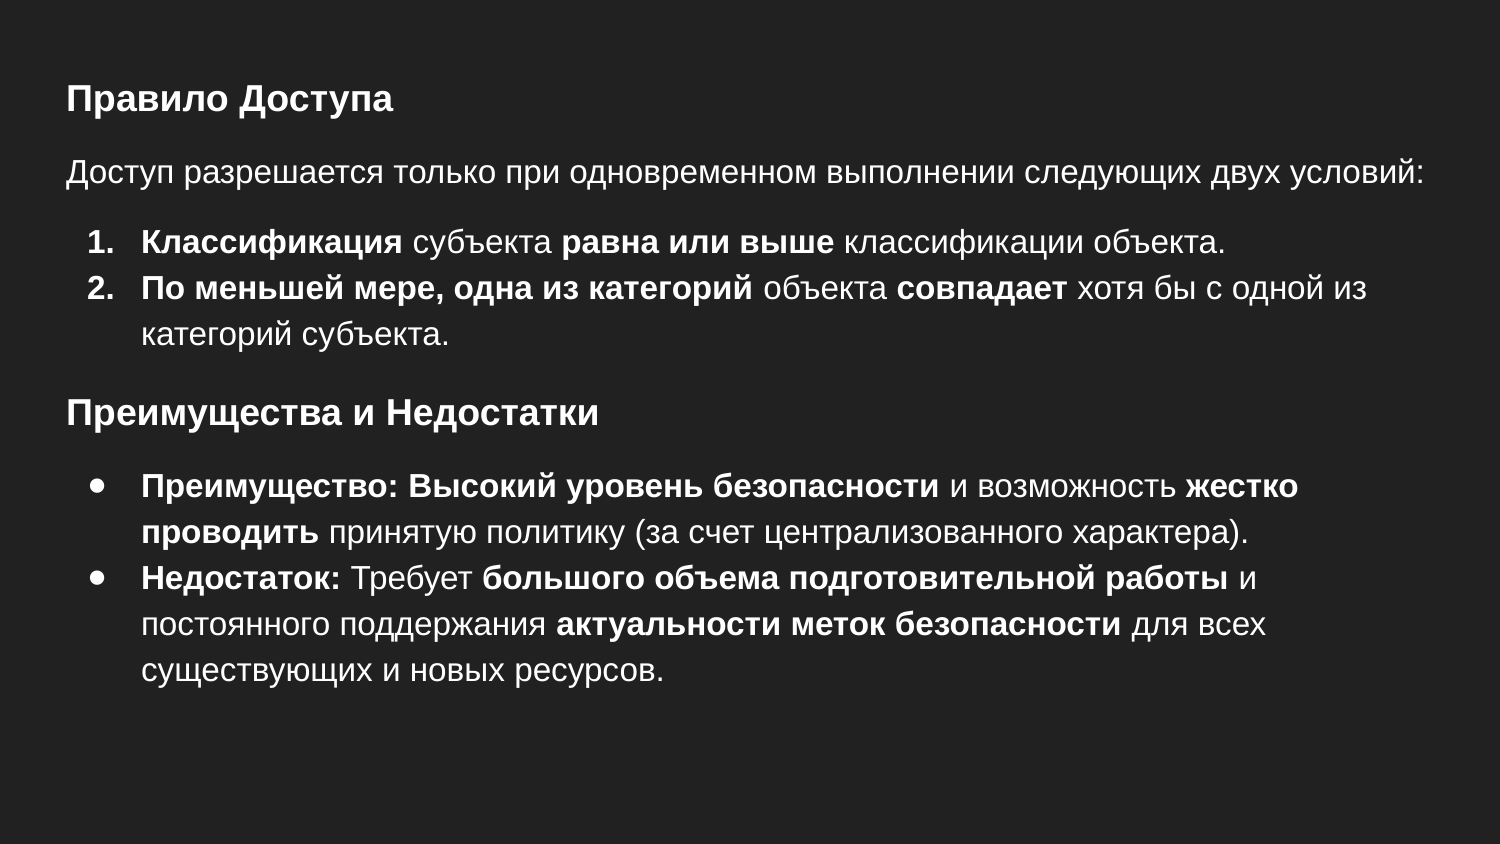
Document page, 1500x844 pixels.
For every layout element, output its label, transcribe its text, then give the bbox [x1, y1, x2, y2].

list Правило Доступа Доступ разрешается только при одновременном выполнении следующих двух условий: Классификация субъекта равна или выше классификации объекта. По меньшей мере, одна из категорий объекта совпадает хотя бы с одной из категорий субъекта. Преимущества и Недостатки Преимущество: Высокий уровень безопасности и возможность жестко проводить принятую политику (за счет централизованного характера). Недостаток: Требует большого объема подготовительной работы и постоянного поддержания актуальности меток безопасности для всех существующих и новых ресурсов. [51, 52, 1449, 750]
